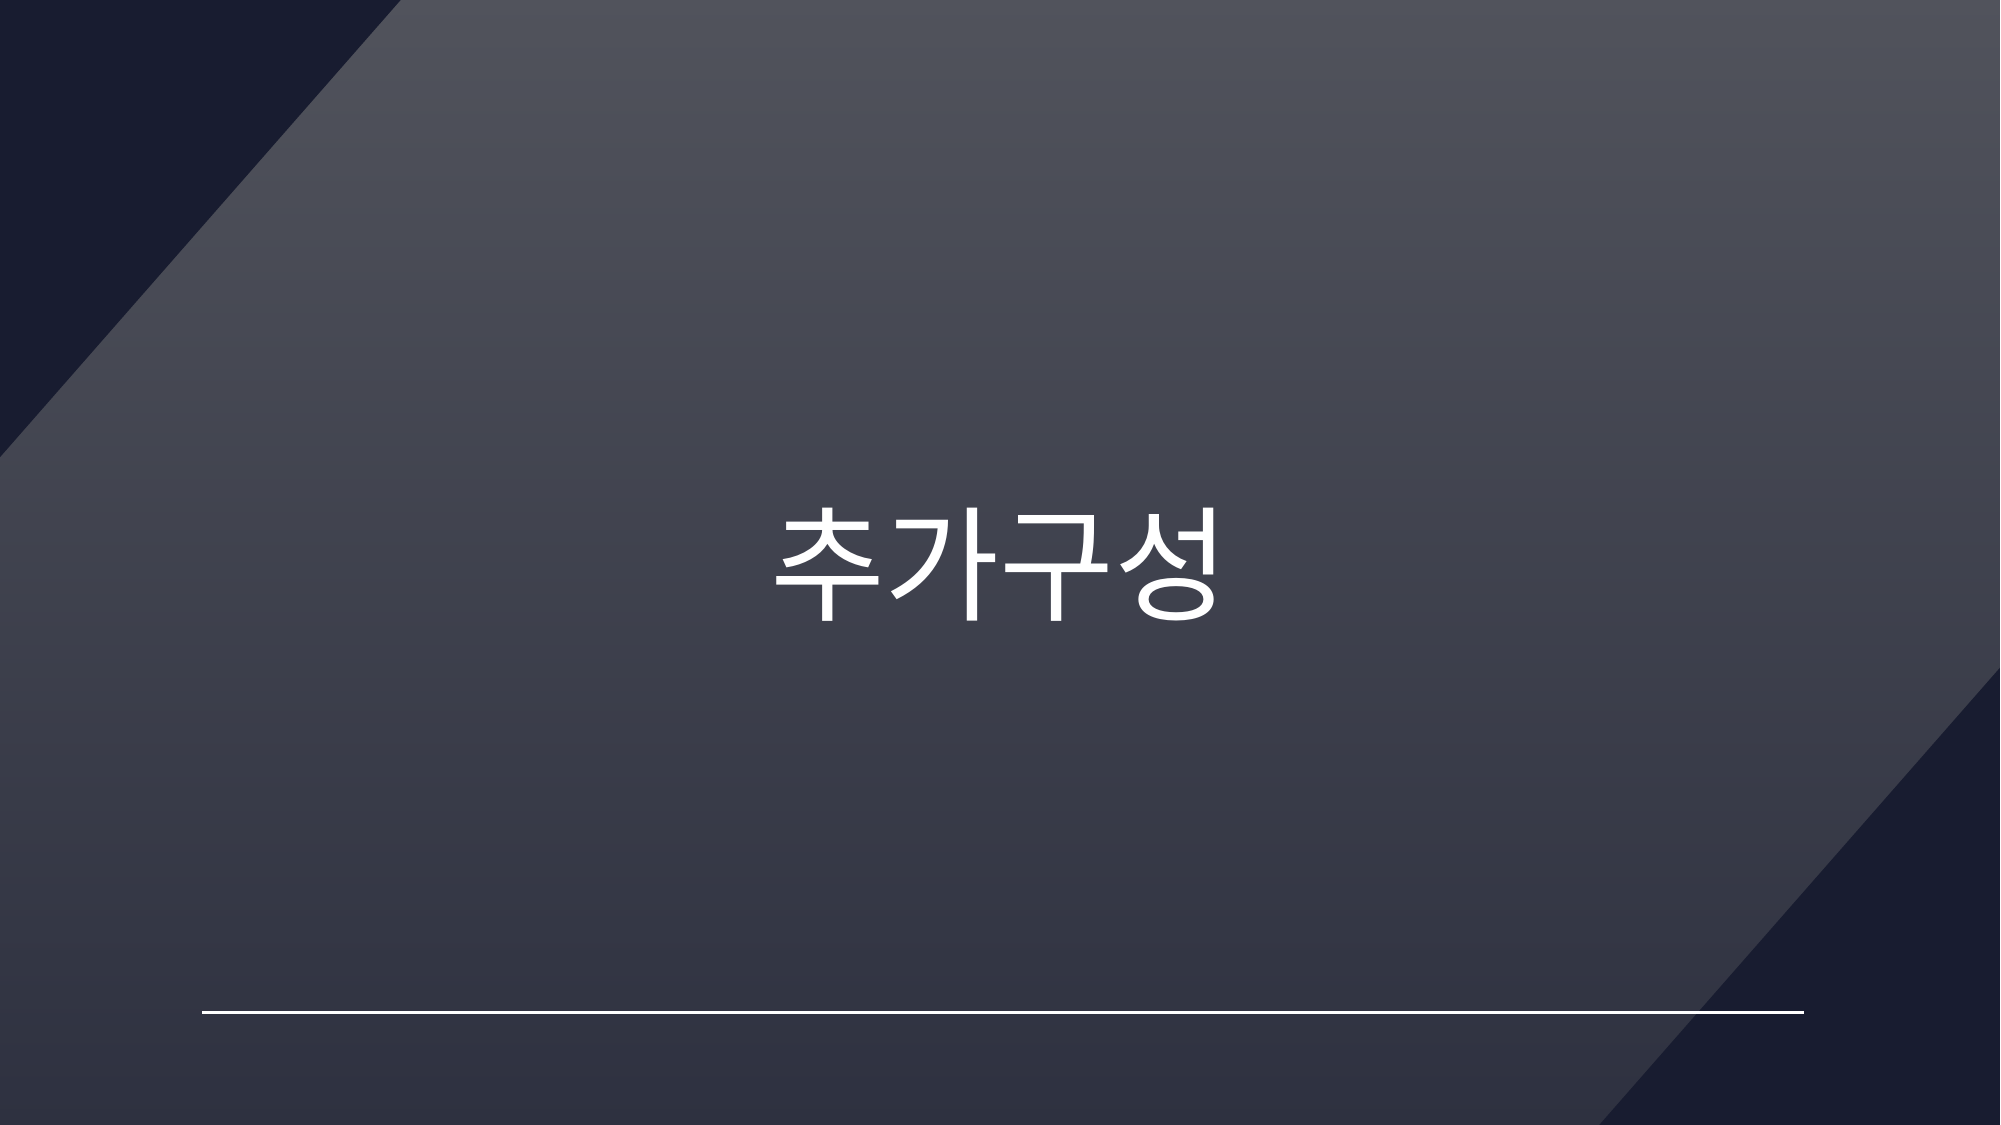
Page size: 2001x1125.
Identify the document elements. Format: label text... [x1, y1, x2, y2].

text_box 추가구성 [512, 479, 1487, 644]
